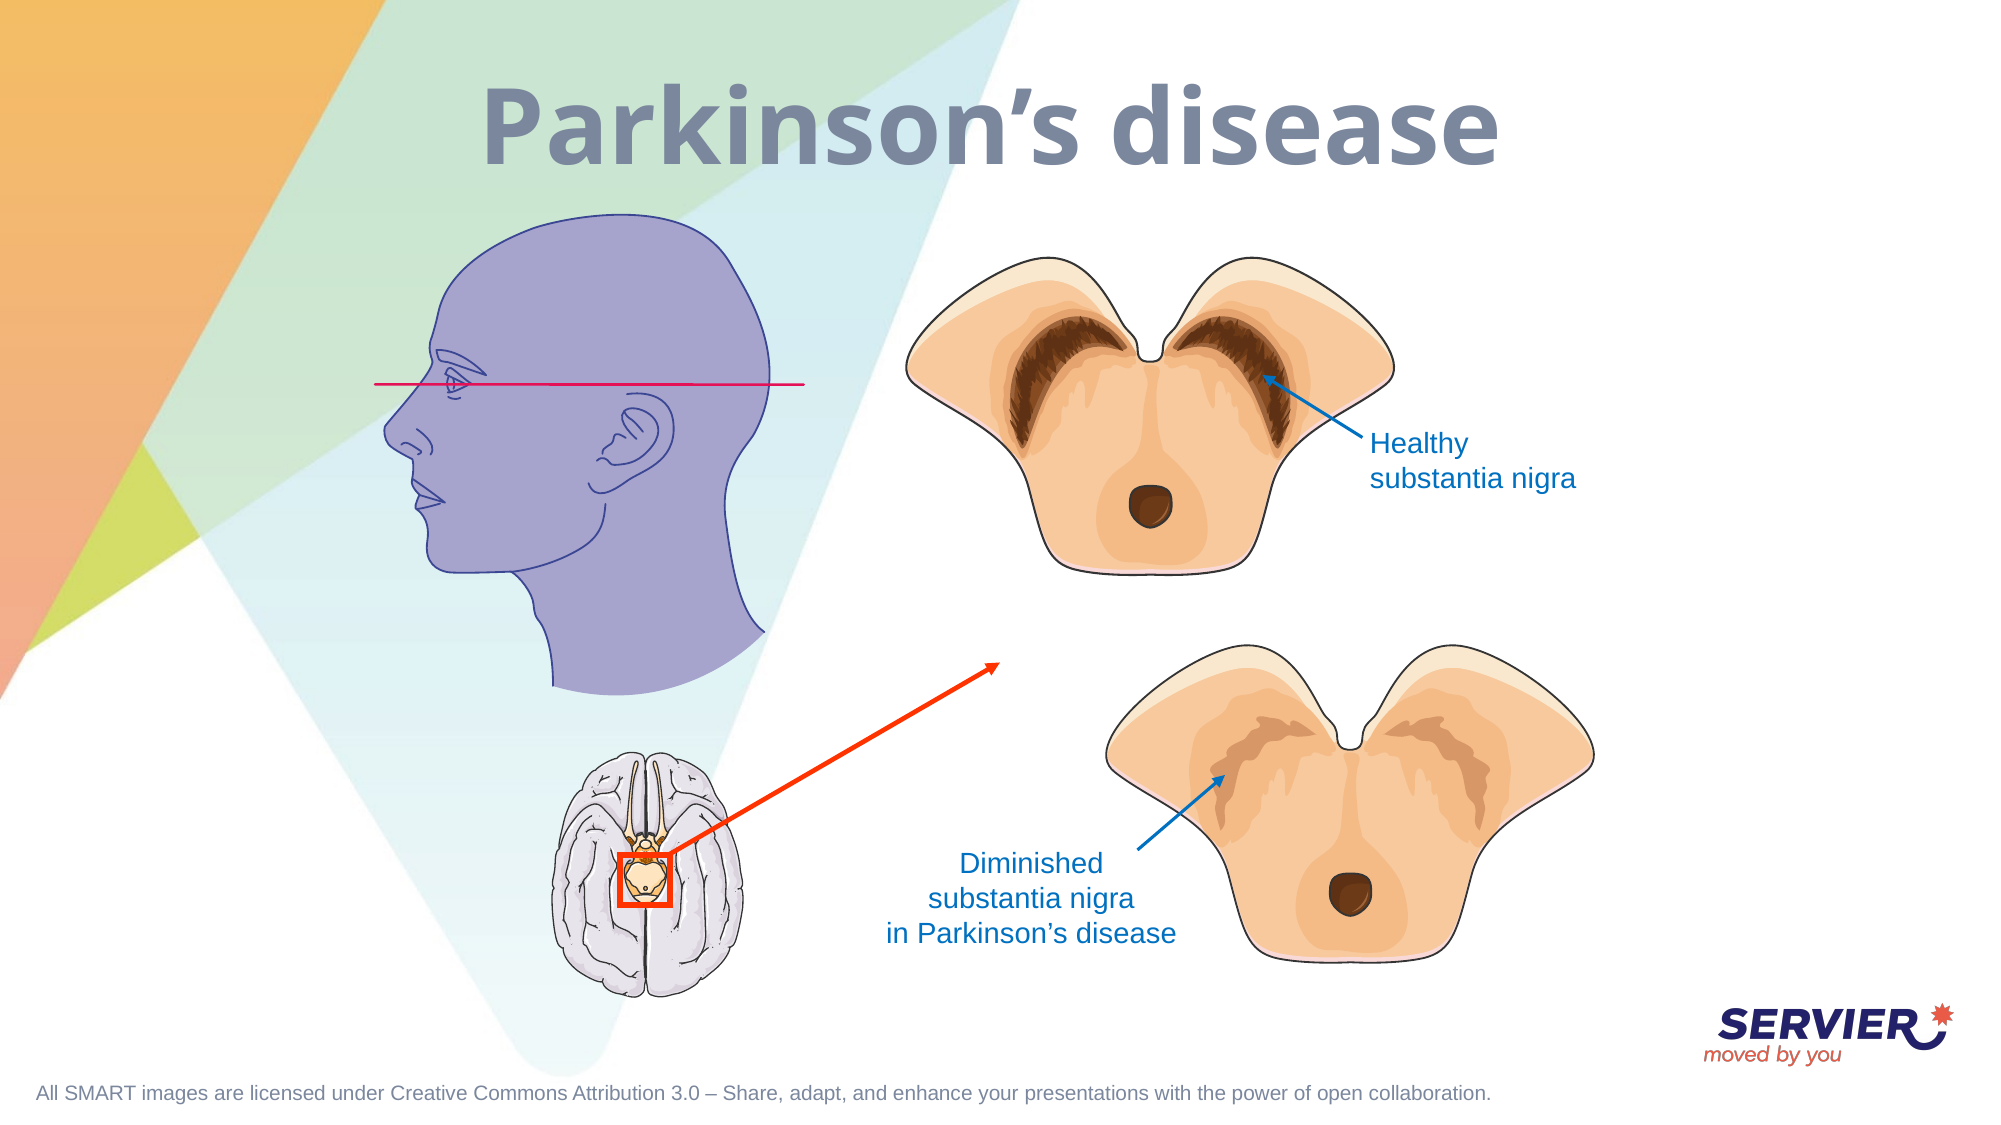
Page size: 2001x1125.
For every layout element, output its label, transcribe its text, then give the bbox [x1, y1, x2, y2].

text_box Diminished substantia nigra in Parkinson’s disease [871, 837, 1069, 958]
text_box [1074, 637, 1626, 966]
title Parkinson’s disease [54, 12, 1926, 232]
text_box Healthy substantia nigra [1429, 417, 1592, 502]
picture [0, 0, 2001, 1125]
text_box [750, 662, 1000, 808]
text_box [549, 749, 746, 1001]
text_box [874, 249, 1426, 578]
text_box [374, 187, 804, 725]
